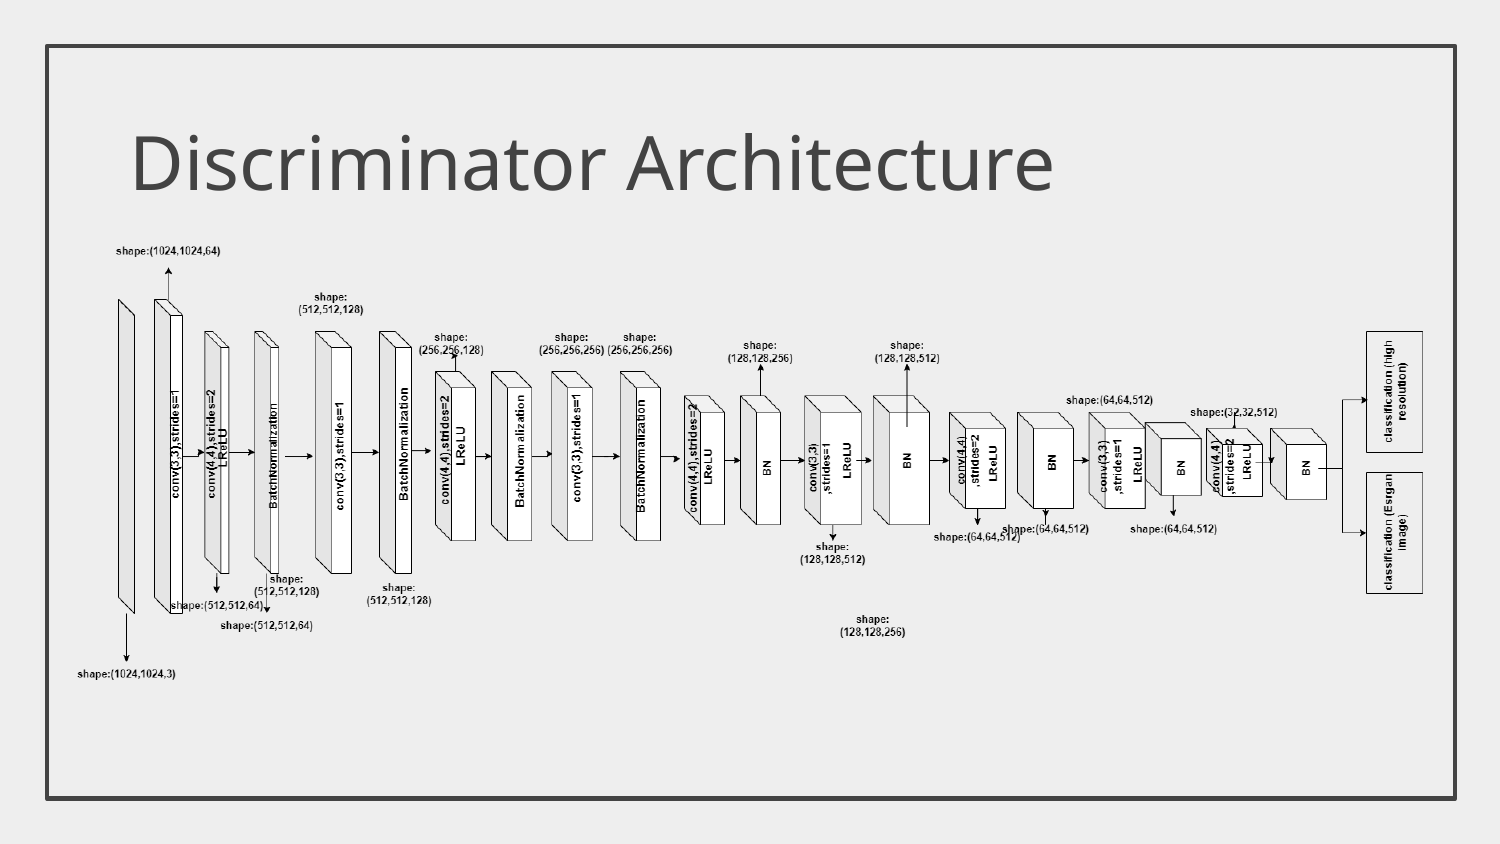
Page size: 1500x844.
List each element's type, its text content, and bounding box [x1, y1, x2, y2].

title Discriminator Architecture [115, 100, 1302, 223]
picture [62, 234, 1424, 686]
